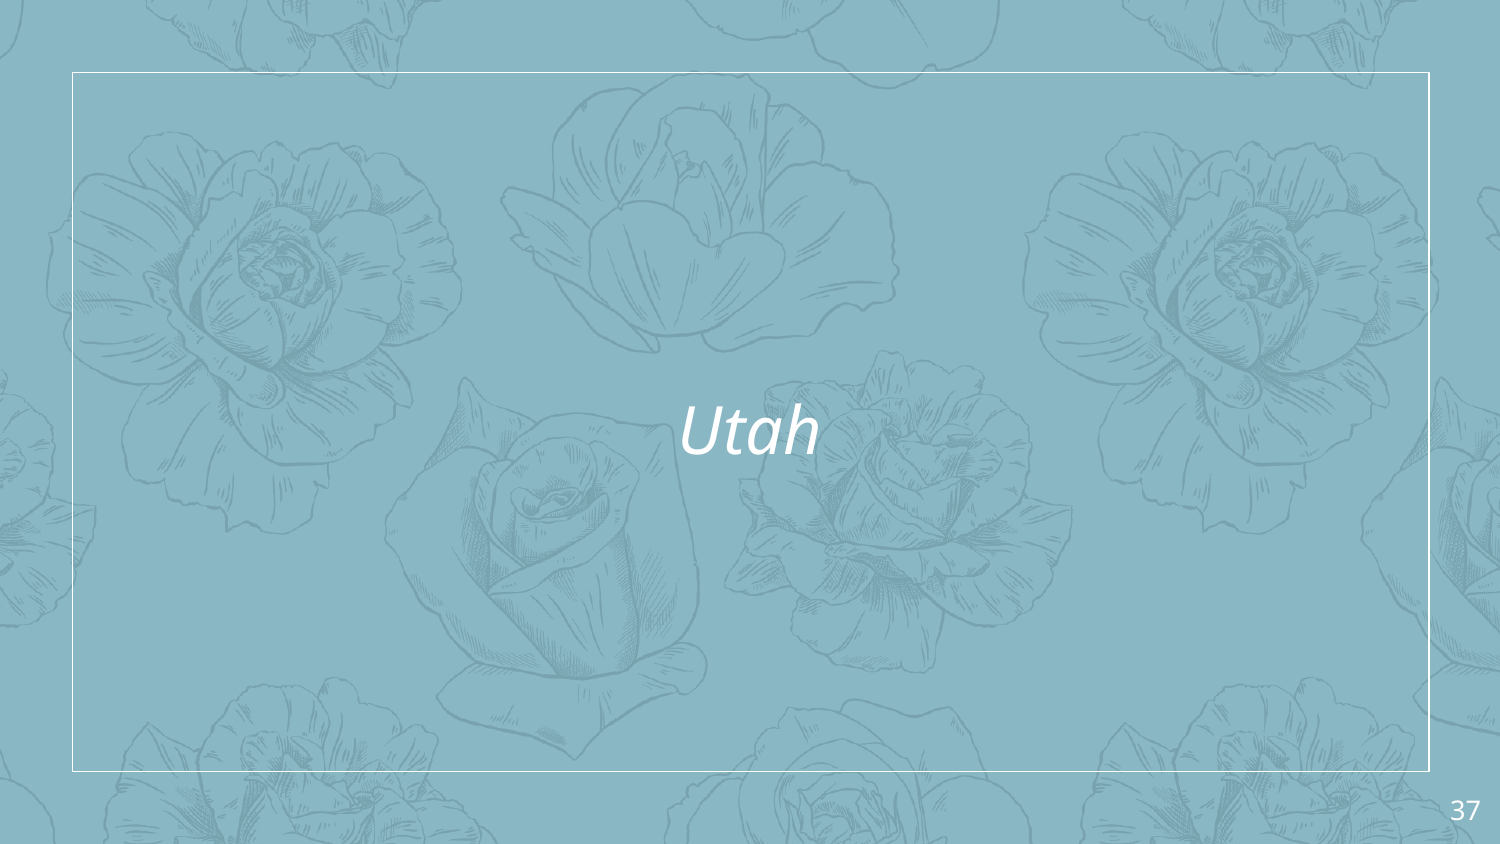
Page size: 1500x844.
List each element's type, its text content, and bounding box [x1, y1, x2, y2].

list Utah [170, 354, 1330, 490]
slide_number ‹#› [1391, 779, 1482, 844]
